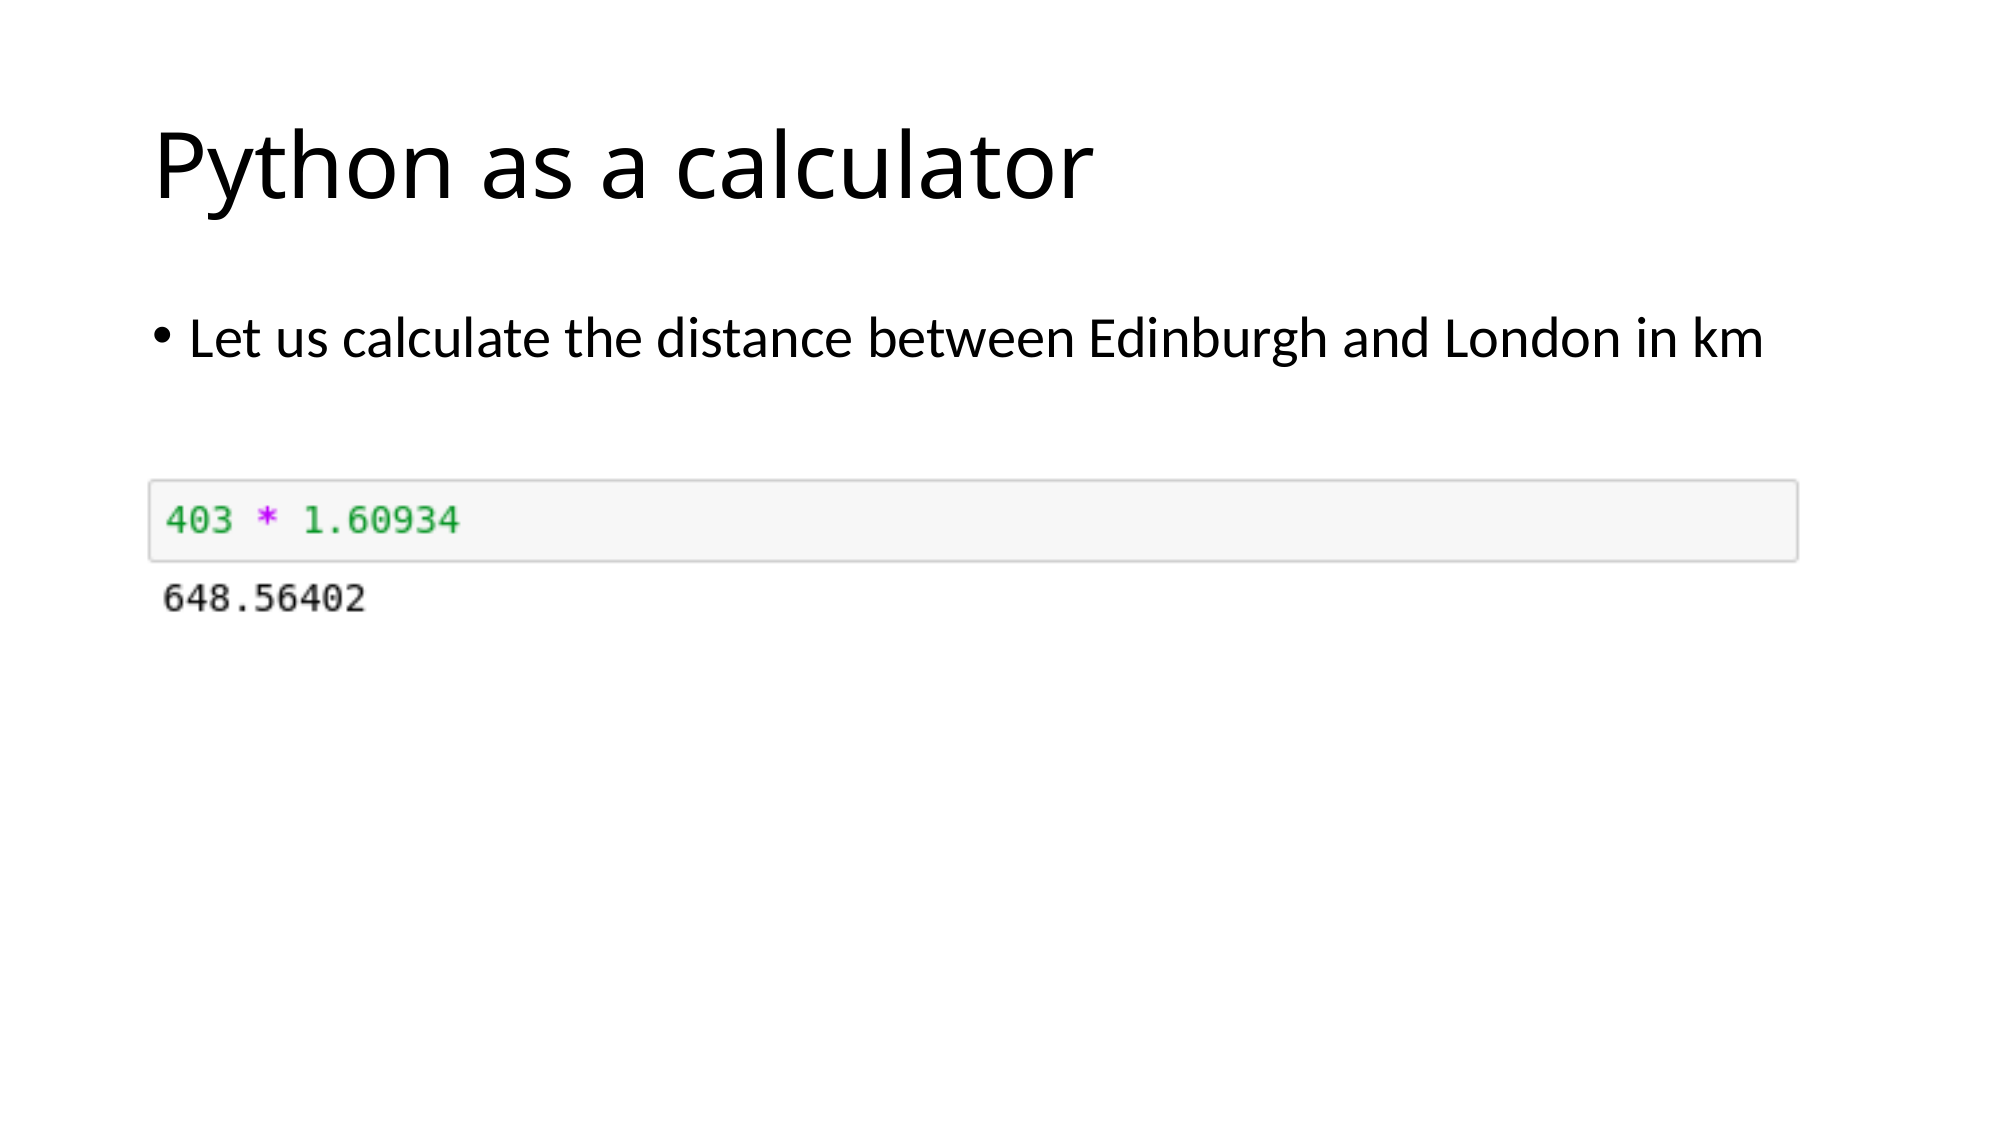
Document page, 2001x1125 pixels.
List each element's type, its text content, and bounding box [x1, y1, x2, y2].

picture [137, 461, 1824, 639]
title Python as a calculator [137, 59, 1863, 278]
list Let us calculate the distance between Edinburgh and London in km [137, 299, 1863, 1014]
